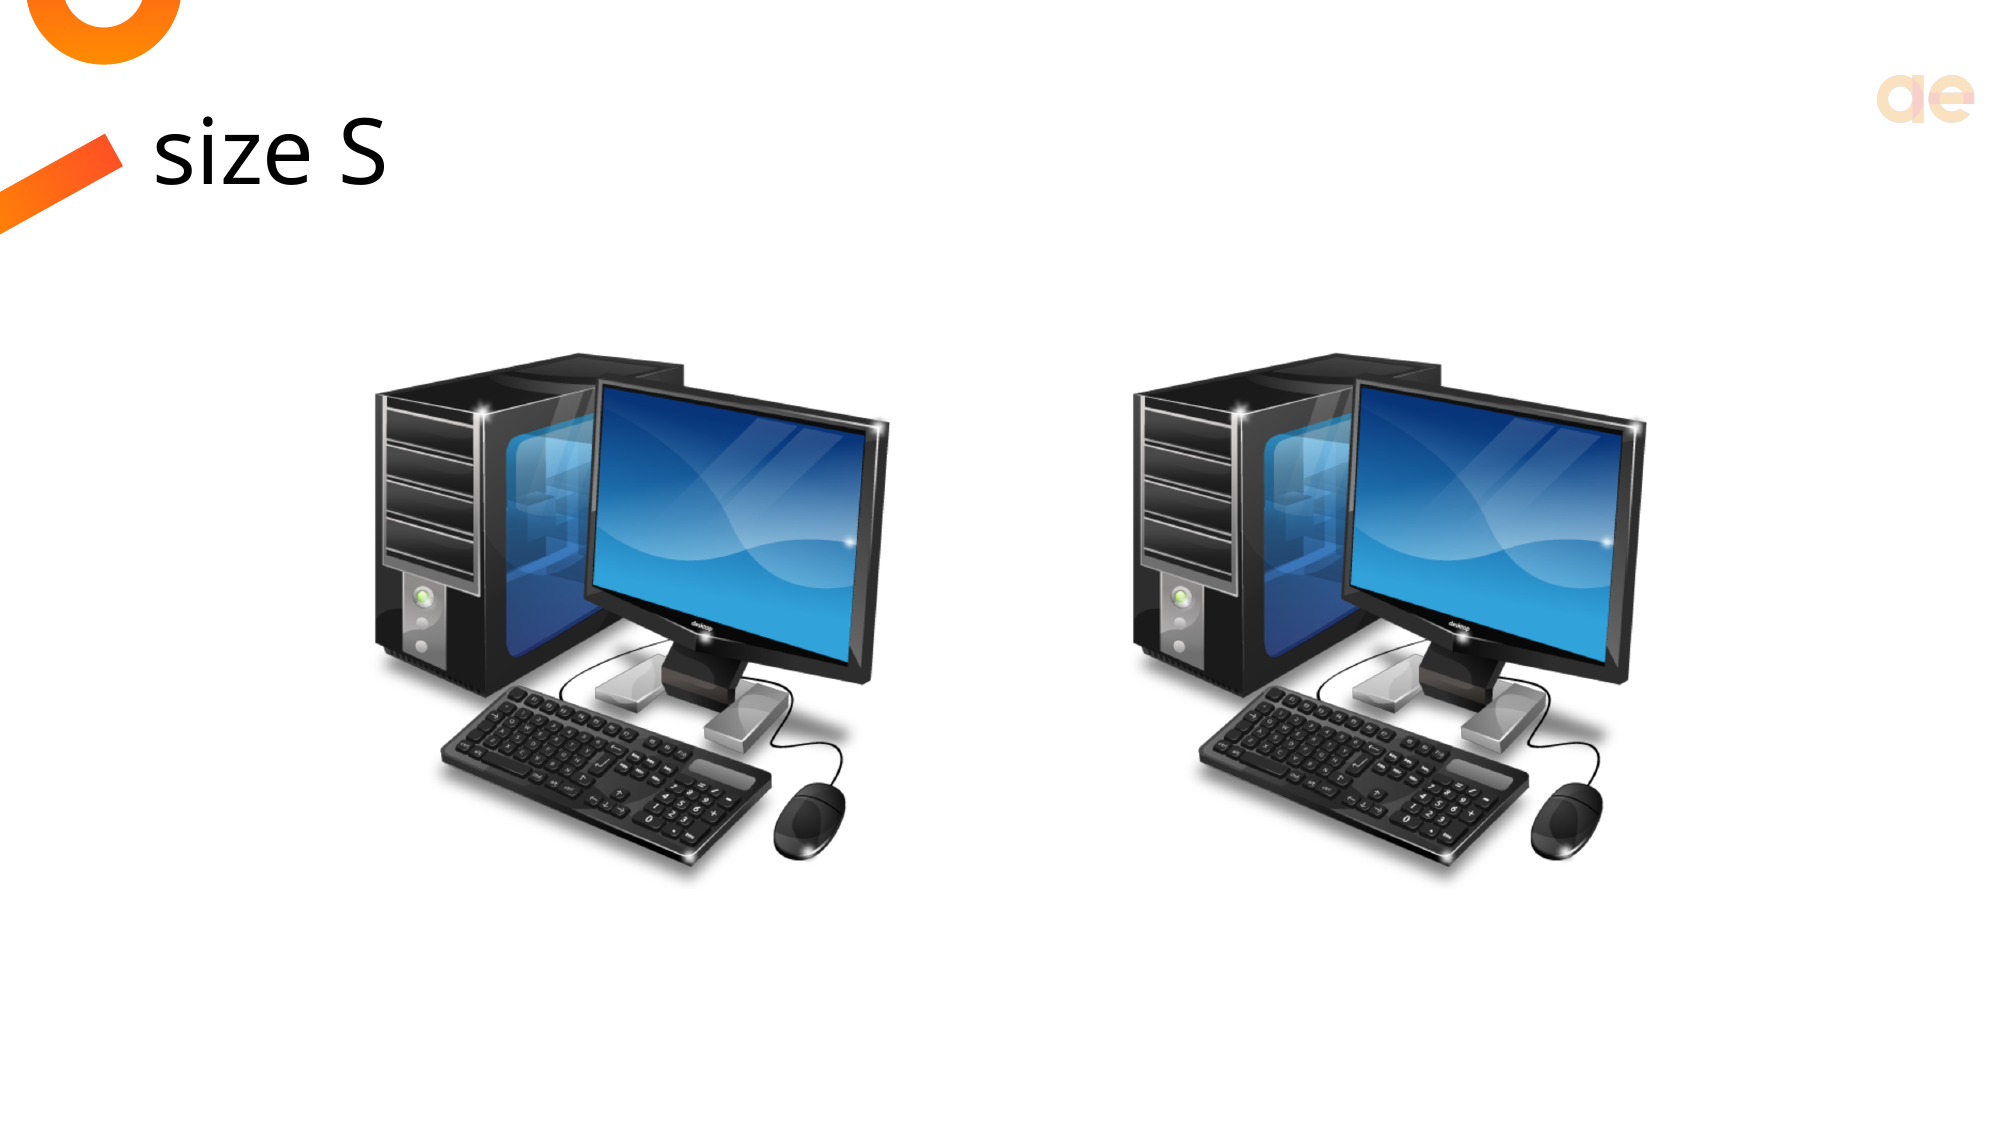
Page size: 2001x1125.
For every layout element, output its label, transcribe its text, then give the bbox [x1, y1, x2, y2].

picture [1119, 342, 1665, 889]
picture [361, 342, 908, 889]
title size S [137, 79, 1863, 212]
picture [1877, 75, 1975, 123]
